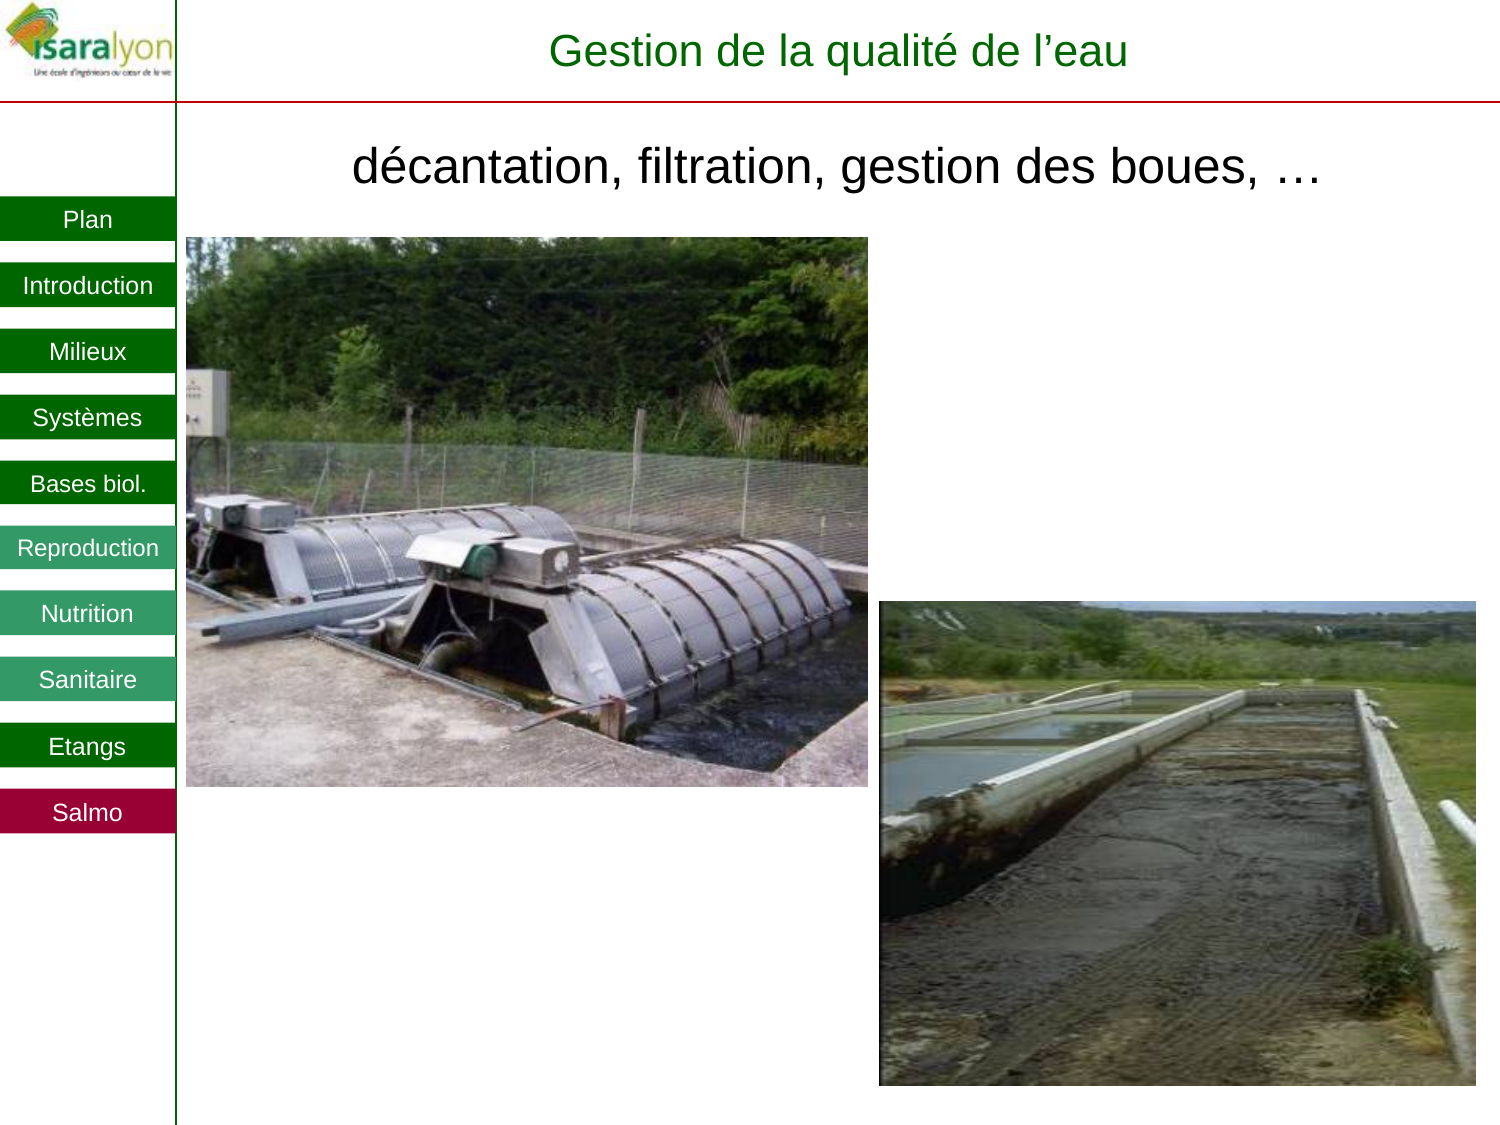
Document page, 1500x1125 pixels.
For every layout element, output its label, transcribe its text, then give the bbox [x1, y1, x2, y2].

text_box Bases biol. [0, 460, 171, 505]
text_box Milieux [0, 328, 171, 374]
picture [0, 0, 175, 81]
text_box Introduction [0, 262, 171, 308]
text_box Salmo [0, 788, 171, 834]
text_box Etangs [0, 722, 171, 768]
text_box Sanitaire [0, 656, 171, 702]
text_box Nutrition [0, 590, 171, 636]
text_box Reproduction [0, 525, 171, 570]
text_box Plan [0, 196, 171, 241]
list décantation, filtration, gestion des boues, … [205, 126, 1471, 220]
picture [878, 600, 1476, 1086]
text_box Gestion de la qualité de l’eau [206, 13, 1471, 84]
picture [177, 0, 181, 81]
text_box Systèmes [0, 394, 171, 440]
picture [186, 236, 869, 788]
